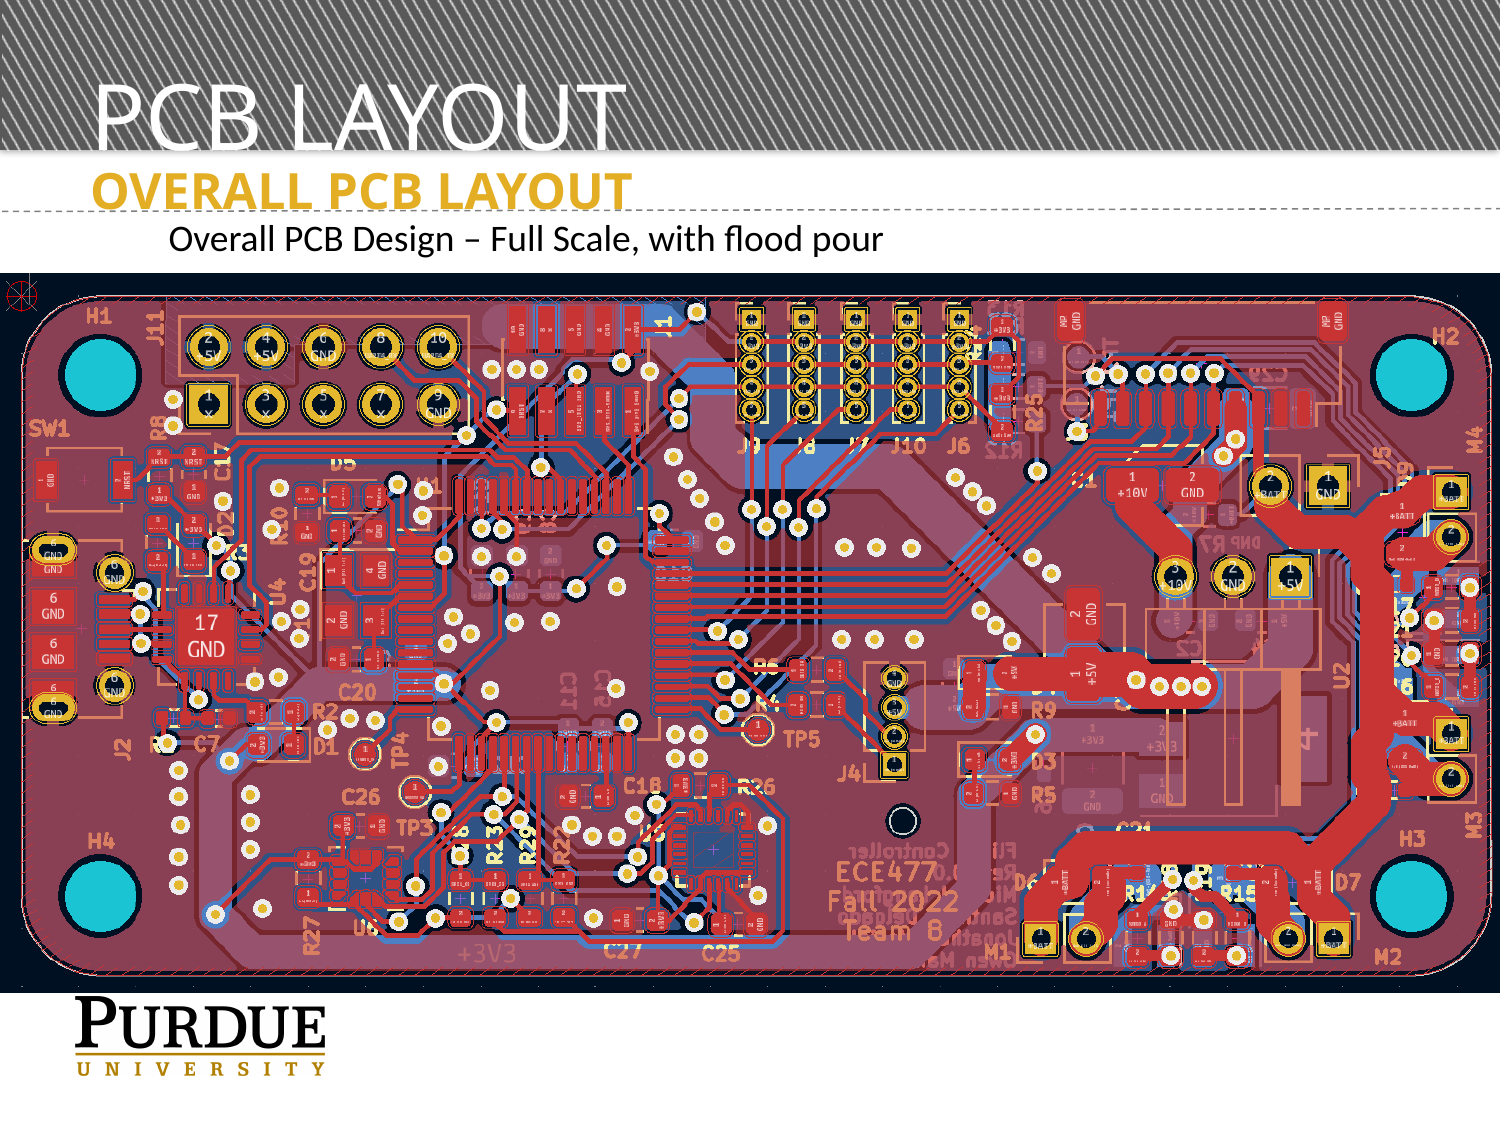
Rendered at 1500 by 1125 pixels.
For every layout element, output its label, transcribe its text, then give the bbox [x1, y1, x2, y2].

list Overall PCB Layout [75, 151, 1425, 225]
picture [0, 273, 1500, 993]
text_box Overall PCB Design – Full Scale, with flood pour [153, 207, 979, 267]
picture [75, 996, 325, 1076]
title PCB Layout [75, 51, 1427, 175]
